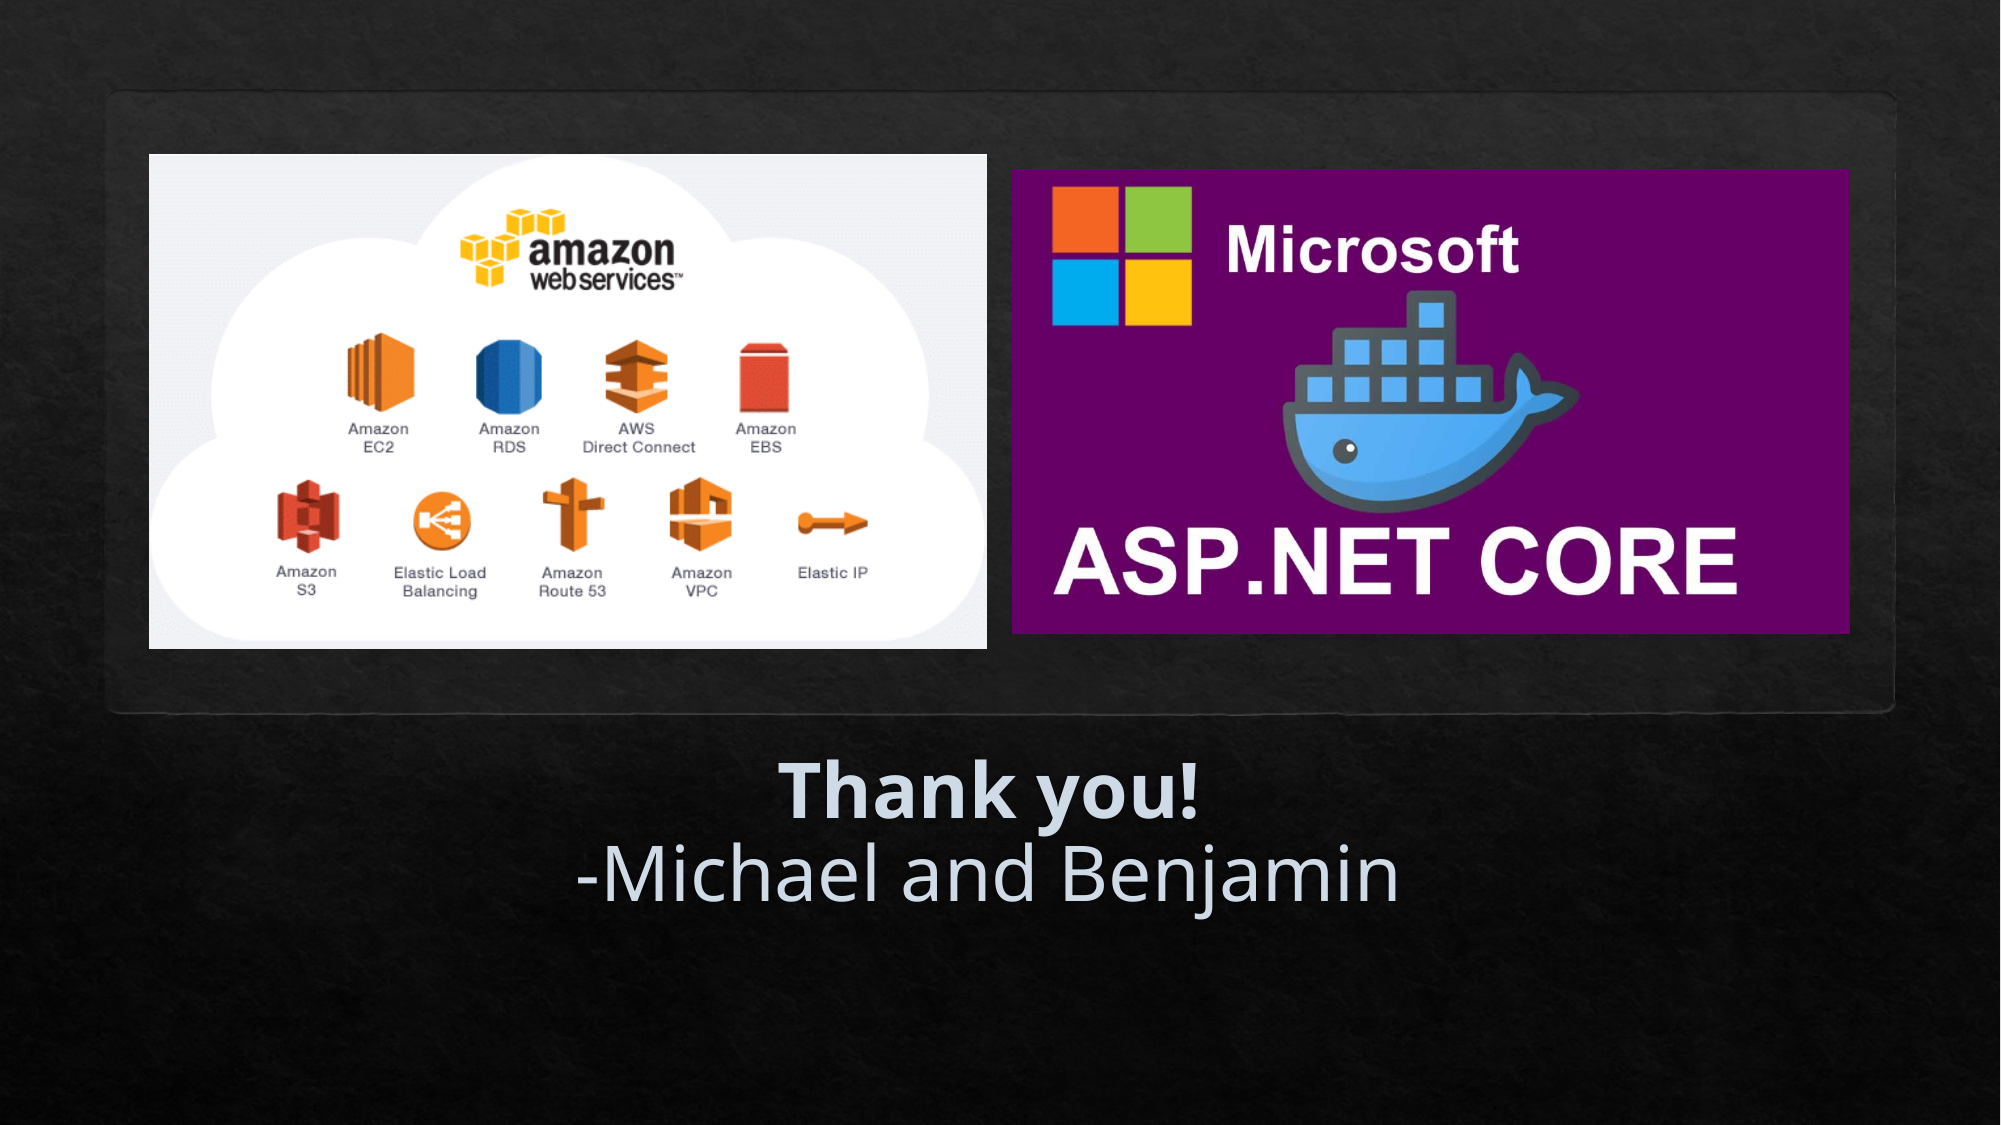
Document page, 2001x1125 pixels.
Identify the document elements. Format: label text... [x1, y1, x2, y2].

title Thank you! -Michael and Benjamin [224, 740, 1774, 926]
picture [102, 89, 1898, 717]
